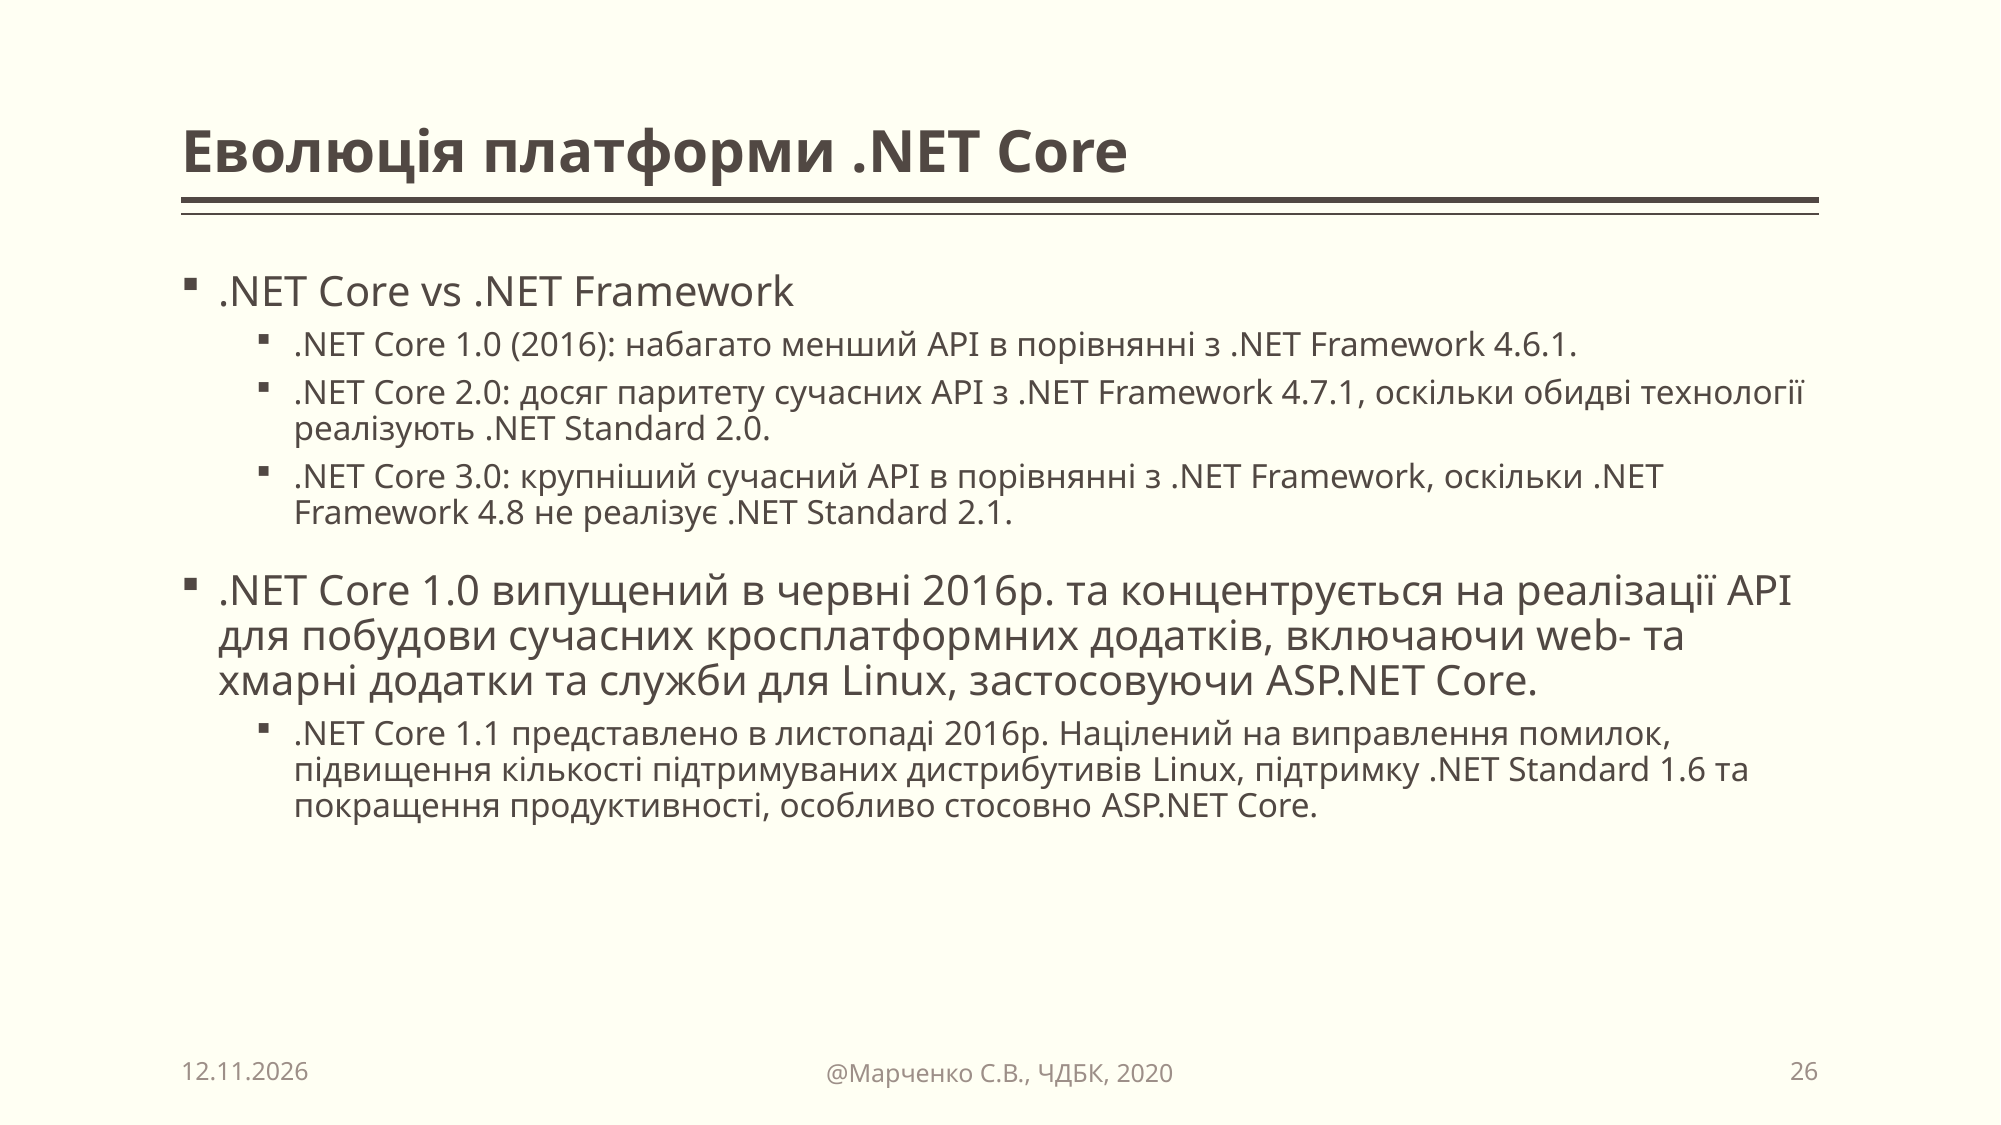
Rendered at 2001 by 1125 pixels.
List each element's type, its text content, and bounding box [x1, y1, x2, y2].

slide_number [181, 1042, 481, 1103]
slide_number 26 [1518, 1042, 1819, 1103]
list .NET Core vs .NET Framework .NET Core 1.0 (2016): набагато менший API в порівнянні з .NET Framework 4.6.1. .NET Core 2.0: досяг паритету сучасних API з .NET Framework 4.7.1, оскільки обидві технології реалізують .NET Standard 2.0. .NET Core 3.0: крупніший сучасний API в порівнянні з .NET Framework, оскільки .NET Framework 4.8 не реалізує .NET Standard 2.1. .NET Core 1.0 випущений в червні 2016р. та концентрується на реалізації API для побудови сучасних кросплатформних додатків, включаючи web- та хмарні додатки та служби для Linux, застосовуючи ASP.NET Core. .NET Core 1.1 представлено в листопаді 2016р. Націлений на виправлення помилок, підвищення кількості підтримуваних дистрибутивів Linux, підтримку .NET Standard 1.6 та покращення продуктивності, особливо стосовно ASP.NET Core. [181, 262, 1819, 1013]
title Еволюція платформи .NET Core [181, 12, 1819, 193]
footer @Марченко С.В., ЧДБК, 2020 [481, 1042, 1518, 1103]
